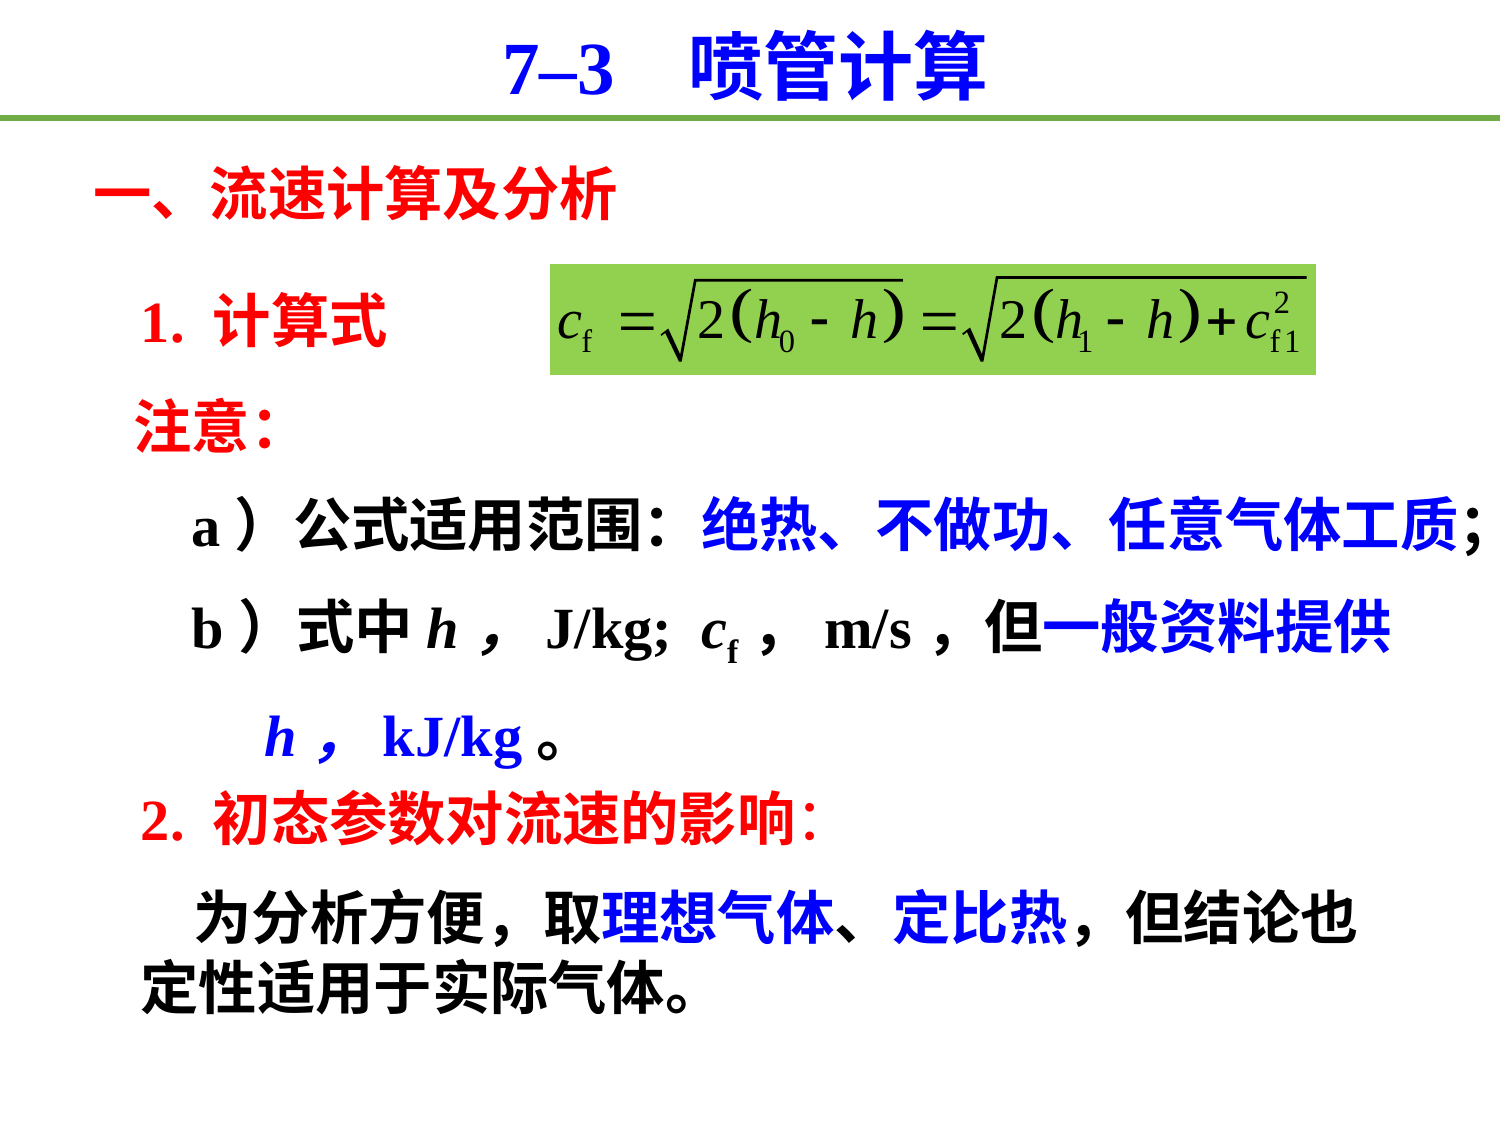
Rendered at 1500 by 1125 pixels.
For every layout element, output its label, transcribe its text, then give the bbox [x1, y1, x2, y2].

text_box 注意： a）公式适用范围：绝热、不做功、任意气体工质； b）式中h，J/kg; cf，m/s，但一般资料提供 h，kJ/kg。 [118, 383, 1488, 776]
text_box 一、流速计算及分析 [78, 149, 755, 235]
text_box 1. 计算式 [126, 276, 455, 362]
text_box 2. 初态参数对流速的影响： 为分析方便，取理想气体、定比热，但结论也定性适用于实际气体。 [126, 774, 1388, 1029]
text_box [549, 263, 1317, 376]
text_box 7–3 喷管计算 [487, 12, 1500, 118]
